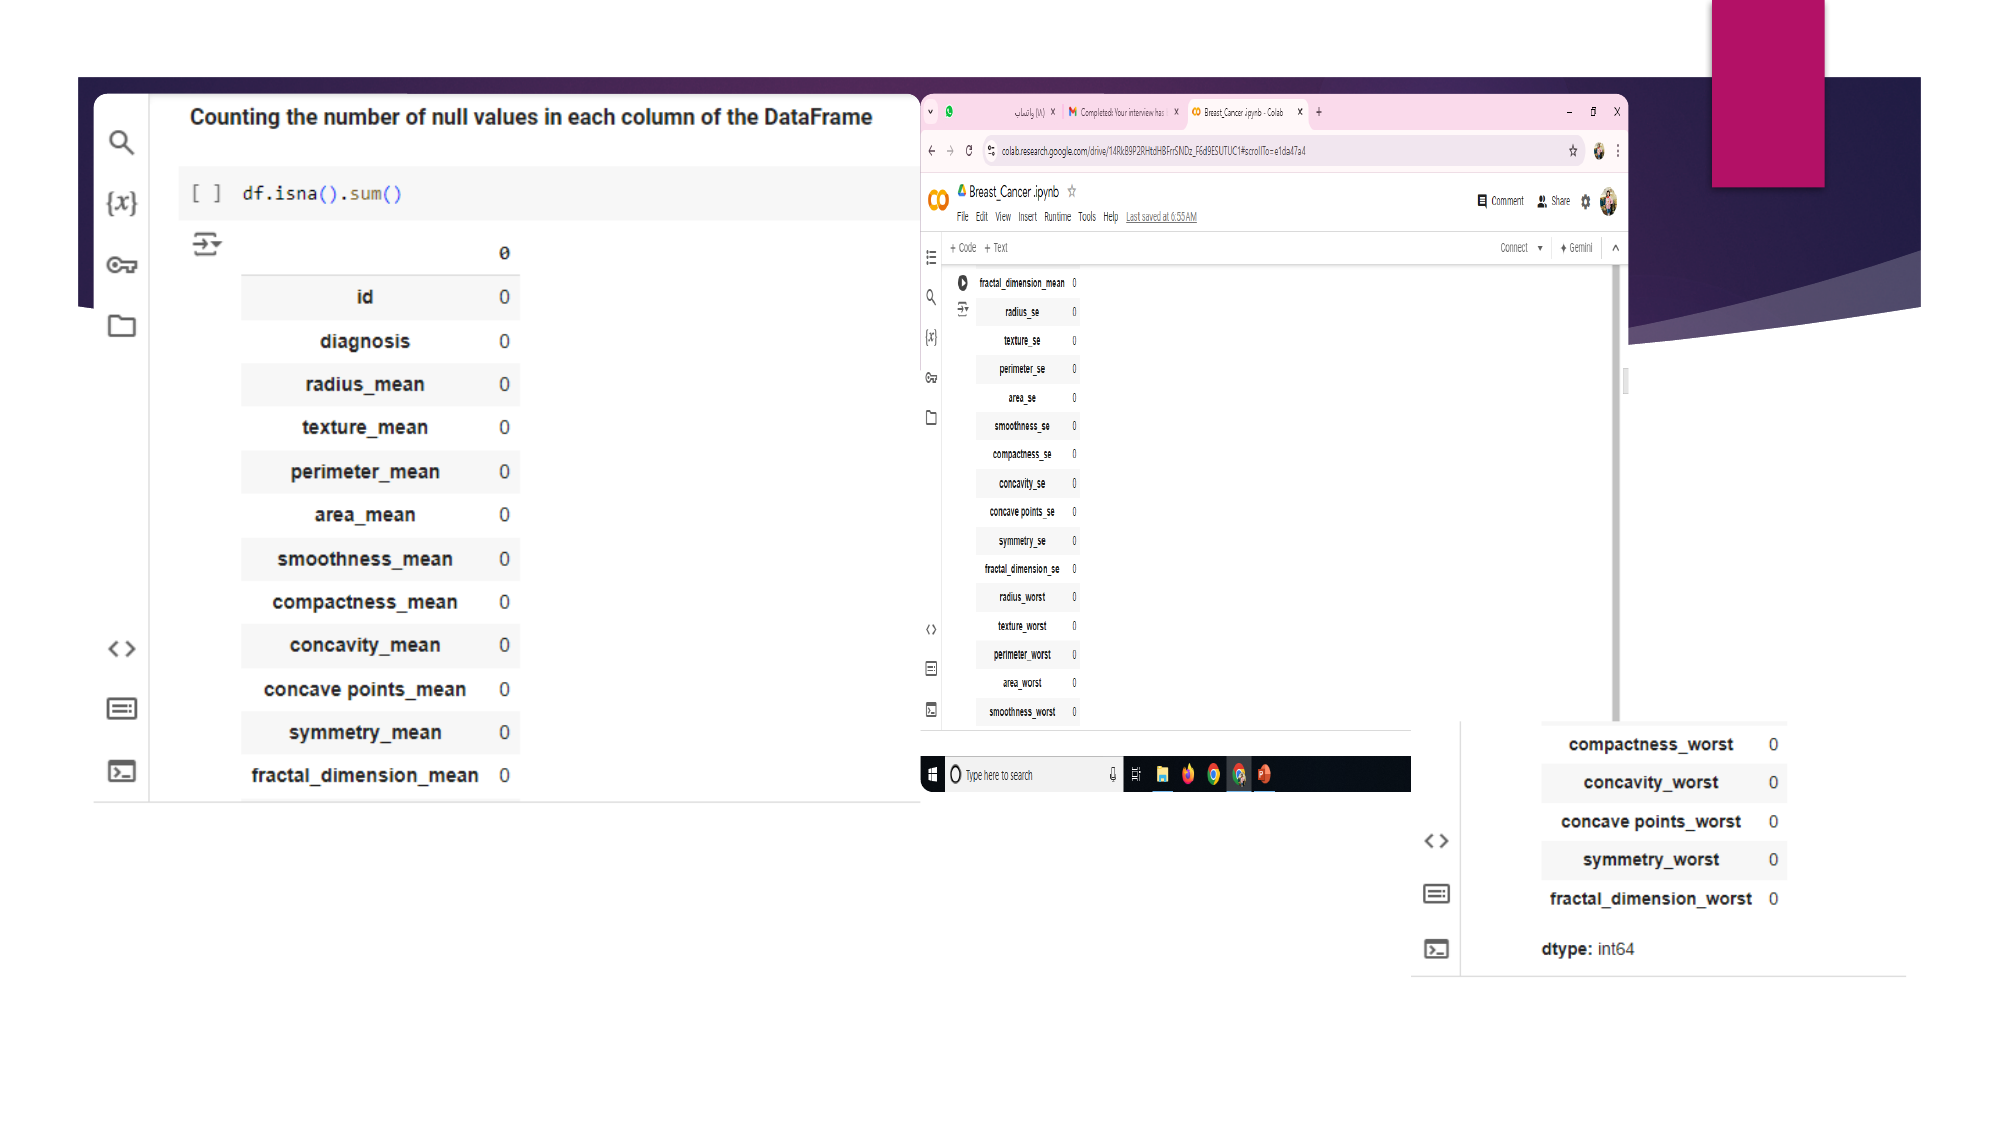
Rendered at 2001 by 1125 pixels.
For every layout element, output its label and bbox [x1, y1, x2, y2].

picture [921, 93, 1907, 993]
list [93, 93, 921, 828]
